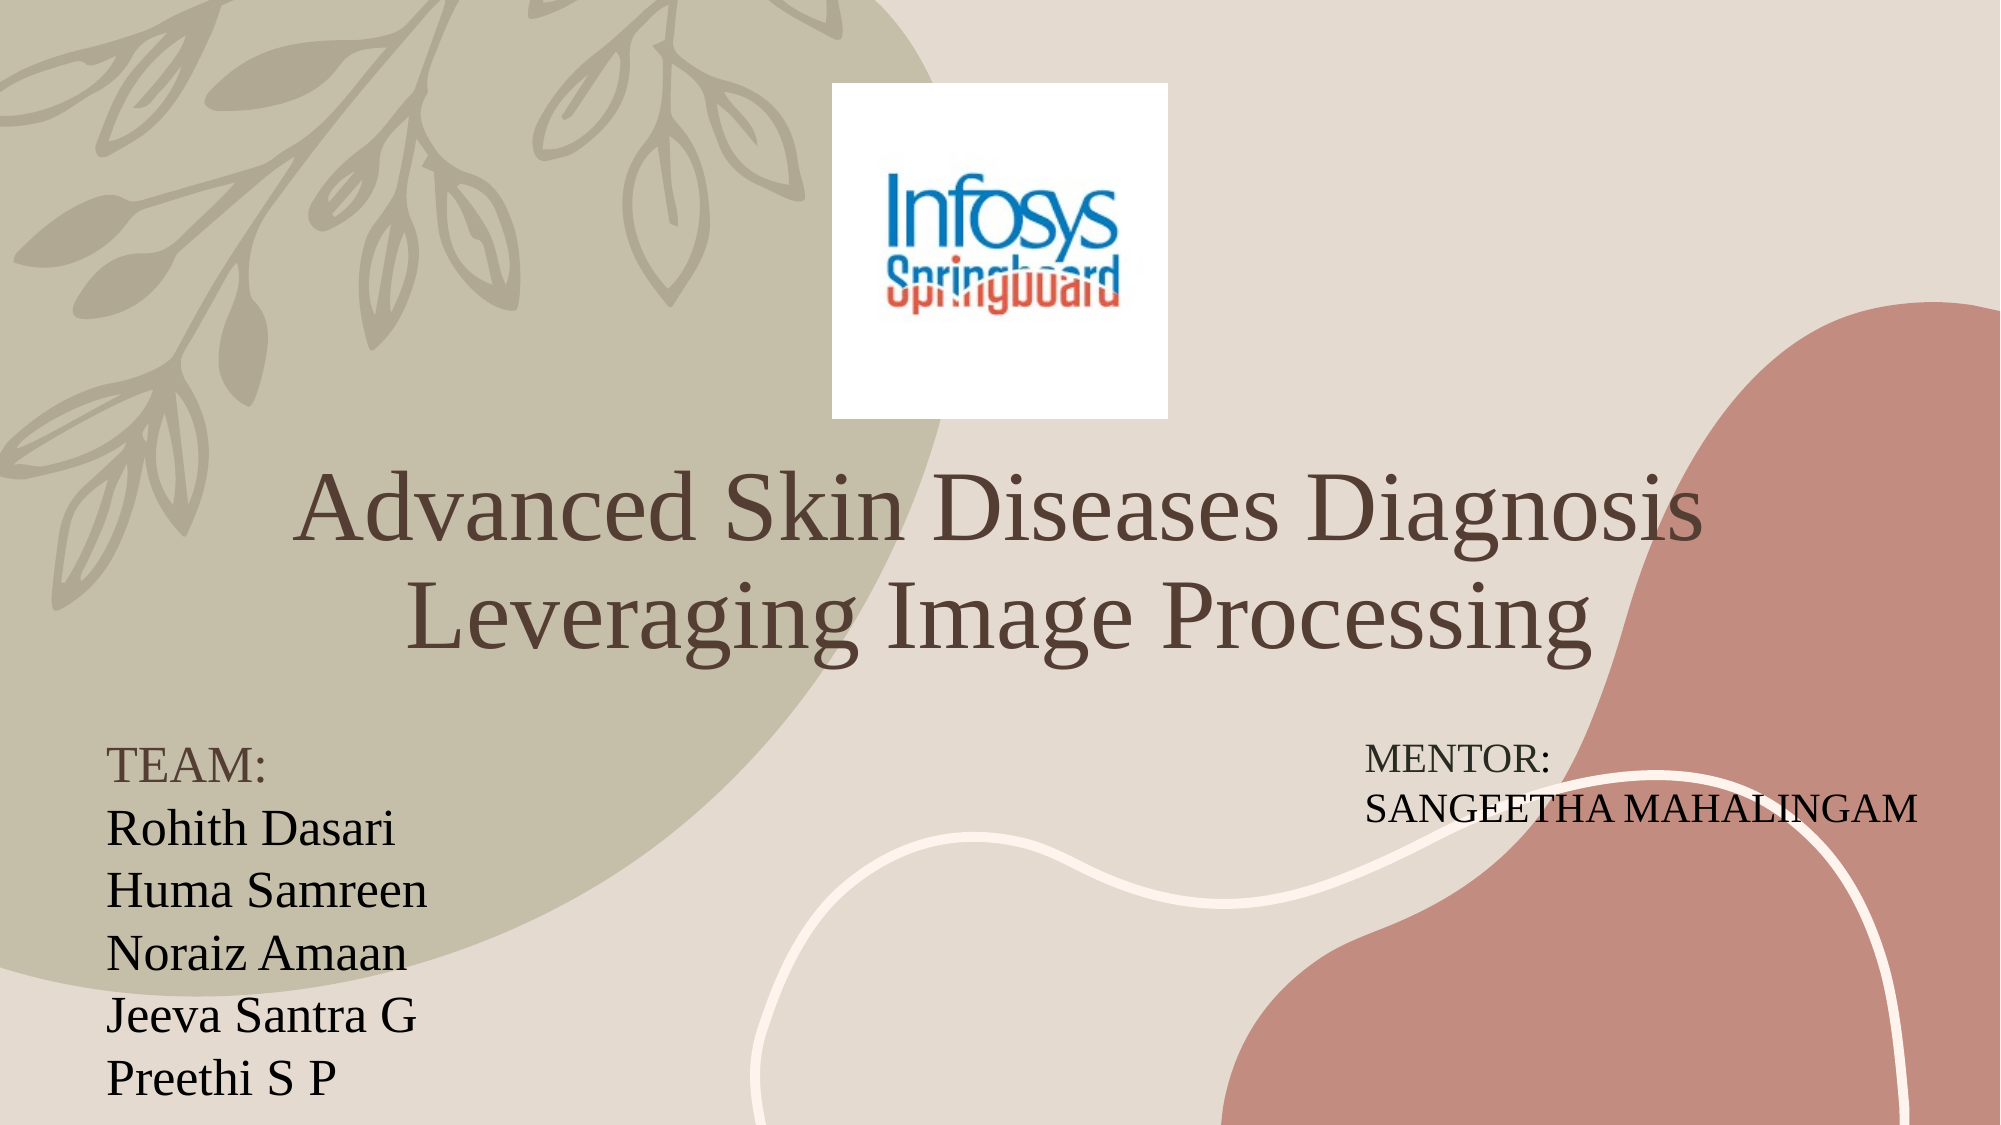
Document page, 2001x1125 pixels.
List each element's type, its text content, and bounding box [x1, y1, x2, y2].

text_box TEAM: Rohith Dasari Huma Samreen Noraiz Amaan Jeeva Santra G Preethi S P [91, 723, 1092, 1114]
picture [832, 83, 1168, 420]
title Advanced Skin Diseases Diagnosis Leveraging Image Processing [150, 149, 1850, 975]
text_box MENTOR: SANGEETHA MAHALINGAM [1349, 723, 2000, 839]
